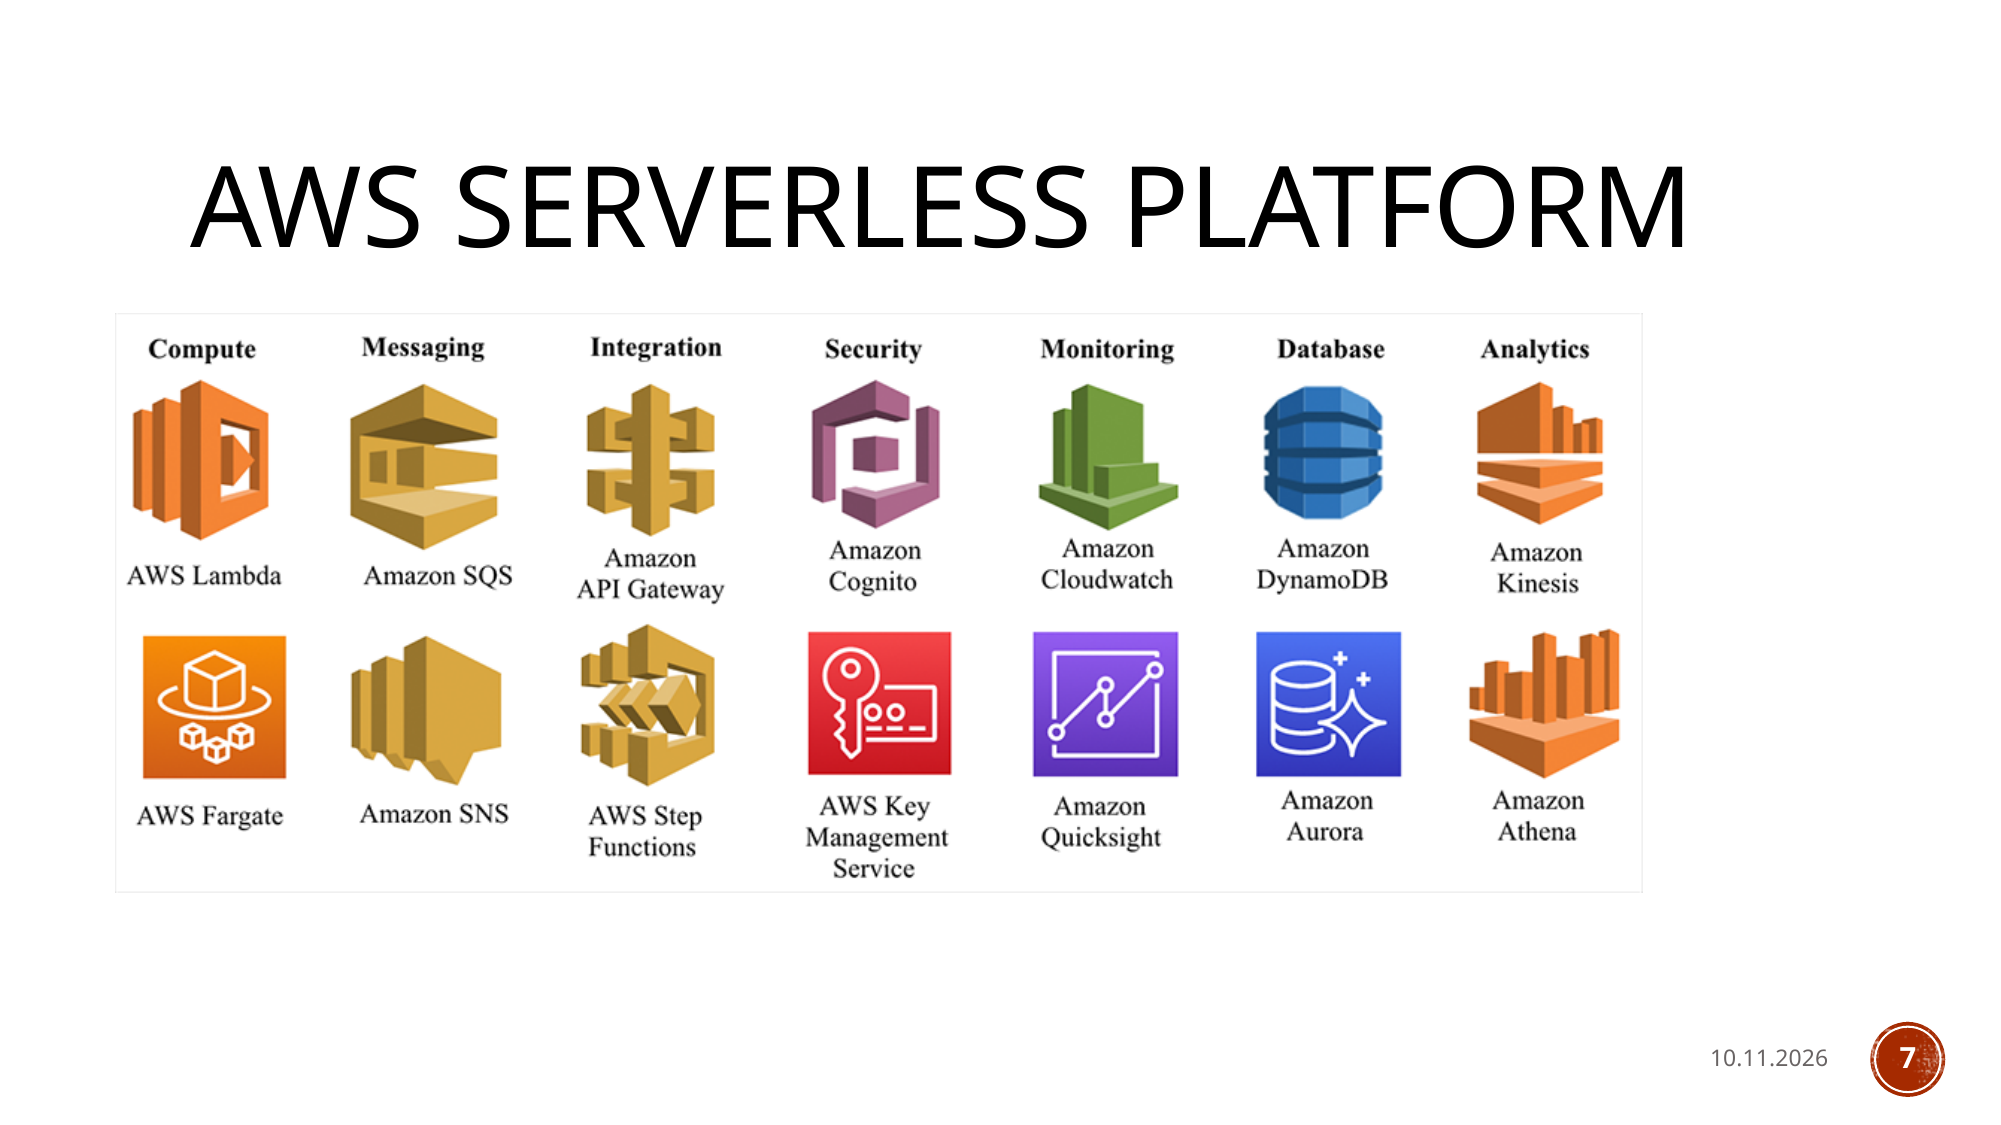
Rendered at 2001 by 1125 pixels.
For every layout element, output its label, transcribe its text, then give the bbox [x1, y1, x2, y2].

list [117, 315, 1641, 891]
title AWS serverless platform [175, 79, 1826, 344]
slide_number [1306, 1028, 1844, 1089]
slide_number 7 [1855, 1028, 1961, 1089]
